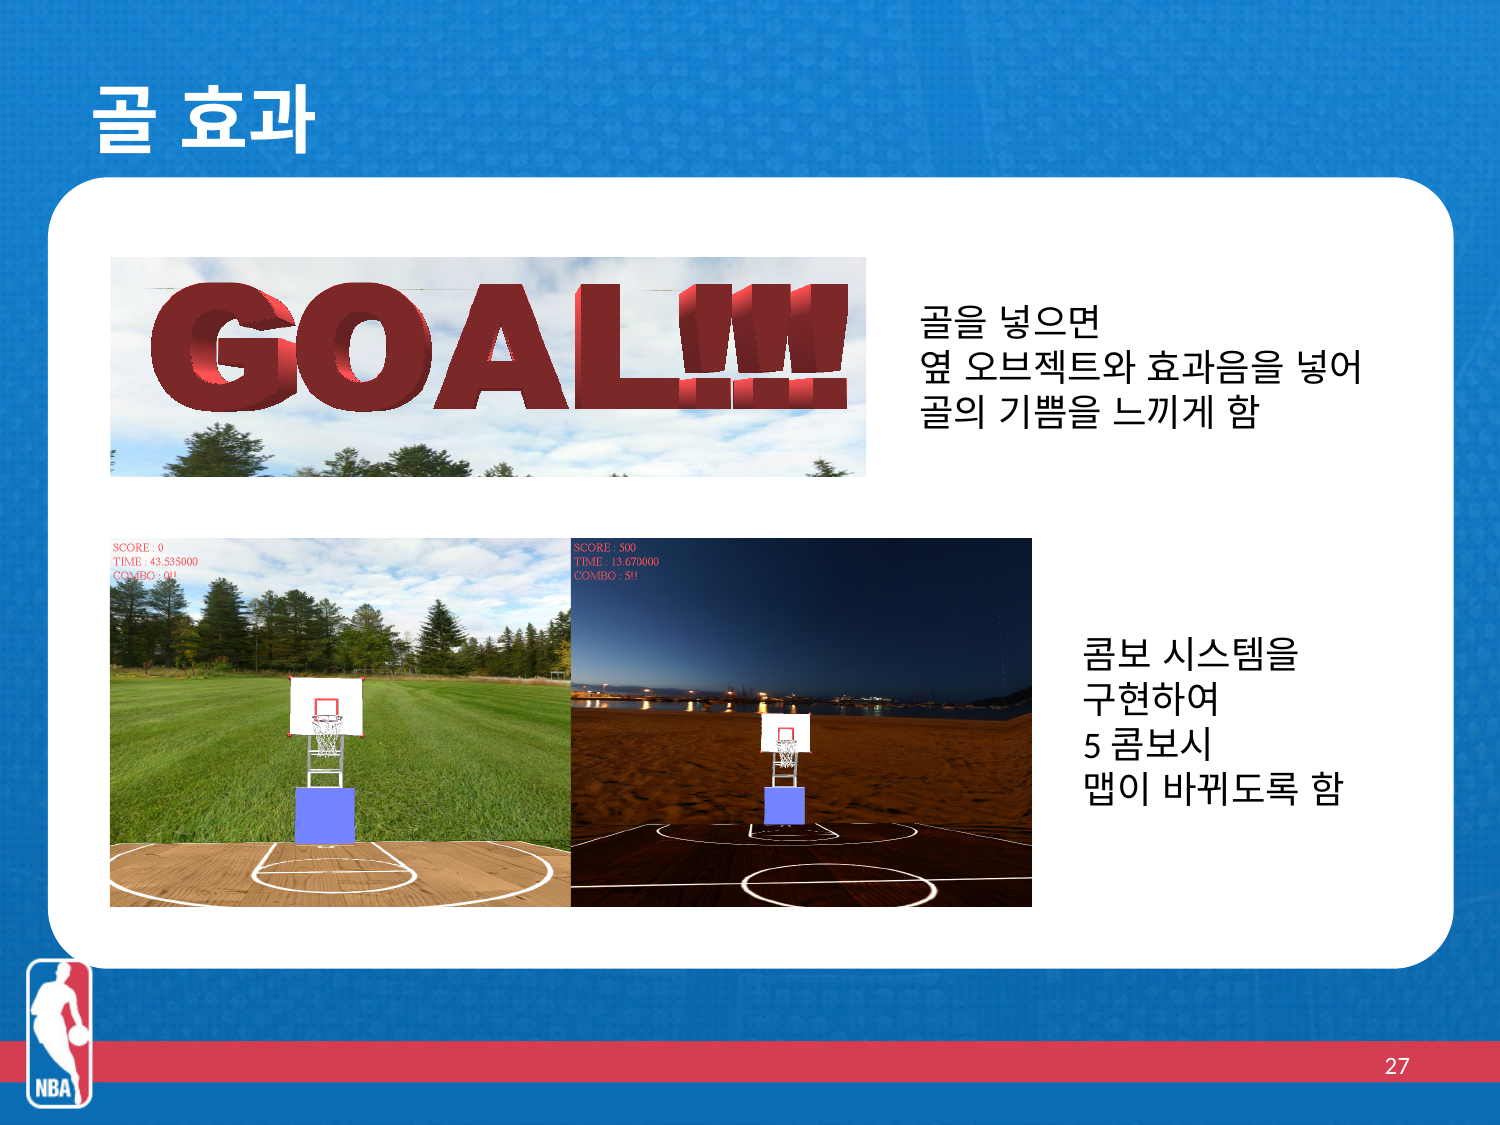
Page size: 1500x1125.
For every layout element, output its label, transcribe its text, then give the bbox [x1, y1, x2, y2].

text_box [45, 183, 1456, 971]
title 골 효과 [75, 24, 1425, 212]
text_box 콤보 시스템을 구현하여 5콤보시 맵이 바뀌도록 함 [1068, 623, 1458, 819]
picture [0, 0, 1500, 1125]
text_box 골을 넣으면 옆 오브젝트와 효과음을 넣어 골의 기쁨을 느끼게 함 [904, 291, 1456, 441]
slide_number 27 [1074, 1035, 1425, 1095]
